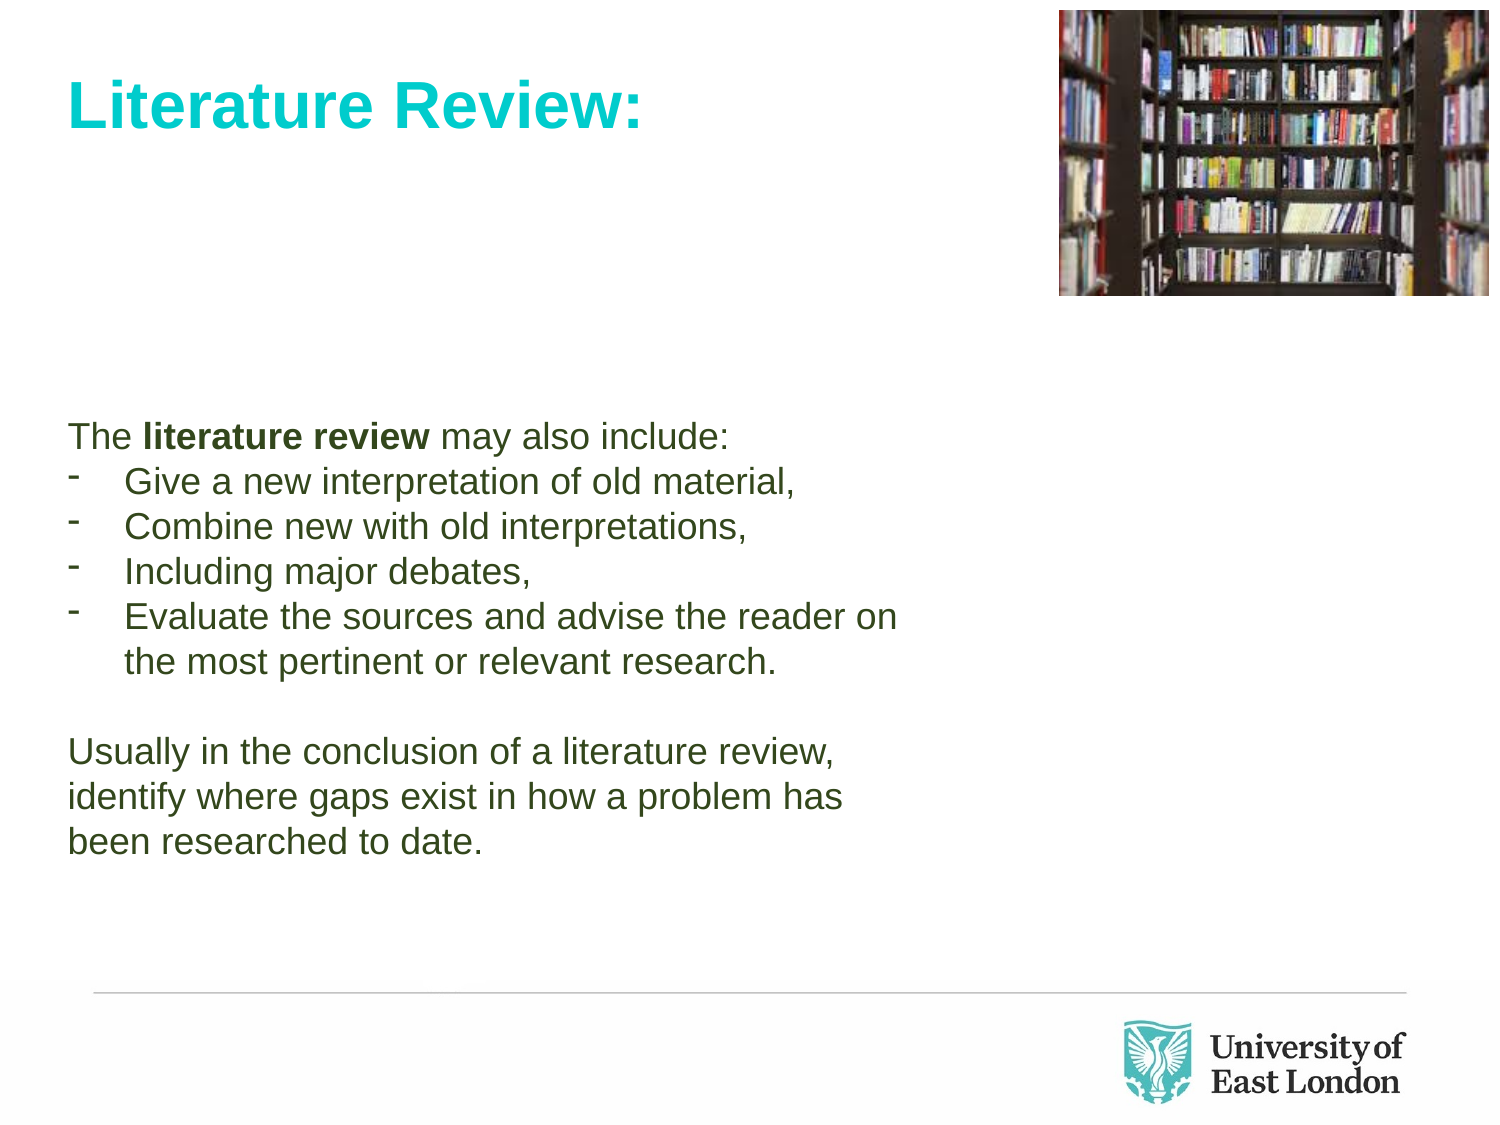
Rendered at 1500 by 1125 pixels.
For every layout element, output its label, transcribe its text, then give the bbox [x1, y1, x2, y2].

picture [1059, 9, 1490, 297]
picture [0, 980, 1500, 1125]
text_box Literature Review: The literature review may also include: Give a new interpretation of old material, Combine new with old interpretations, Including major debates, Evaluate the sources and advise the reader on the most pertinent or relevant research. Usually in the conclusion of a literature review, identify where gaps exist in how a problem has been researched to date. [53, 54, 928, 915]
